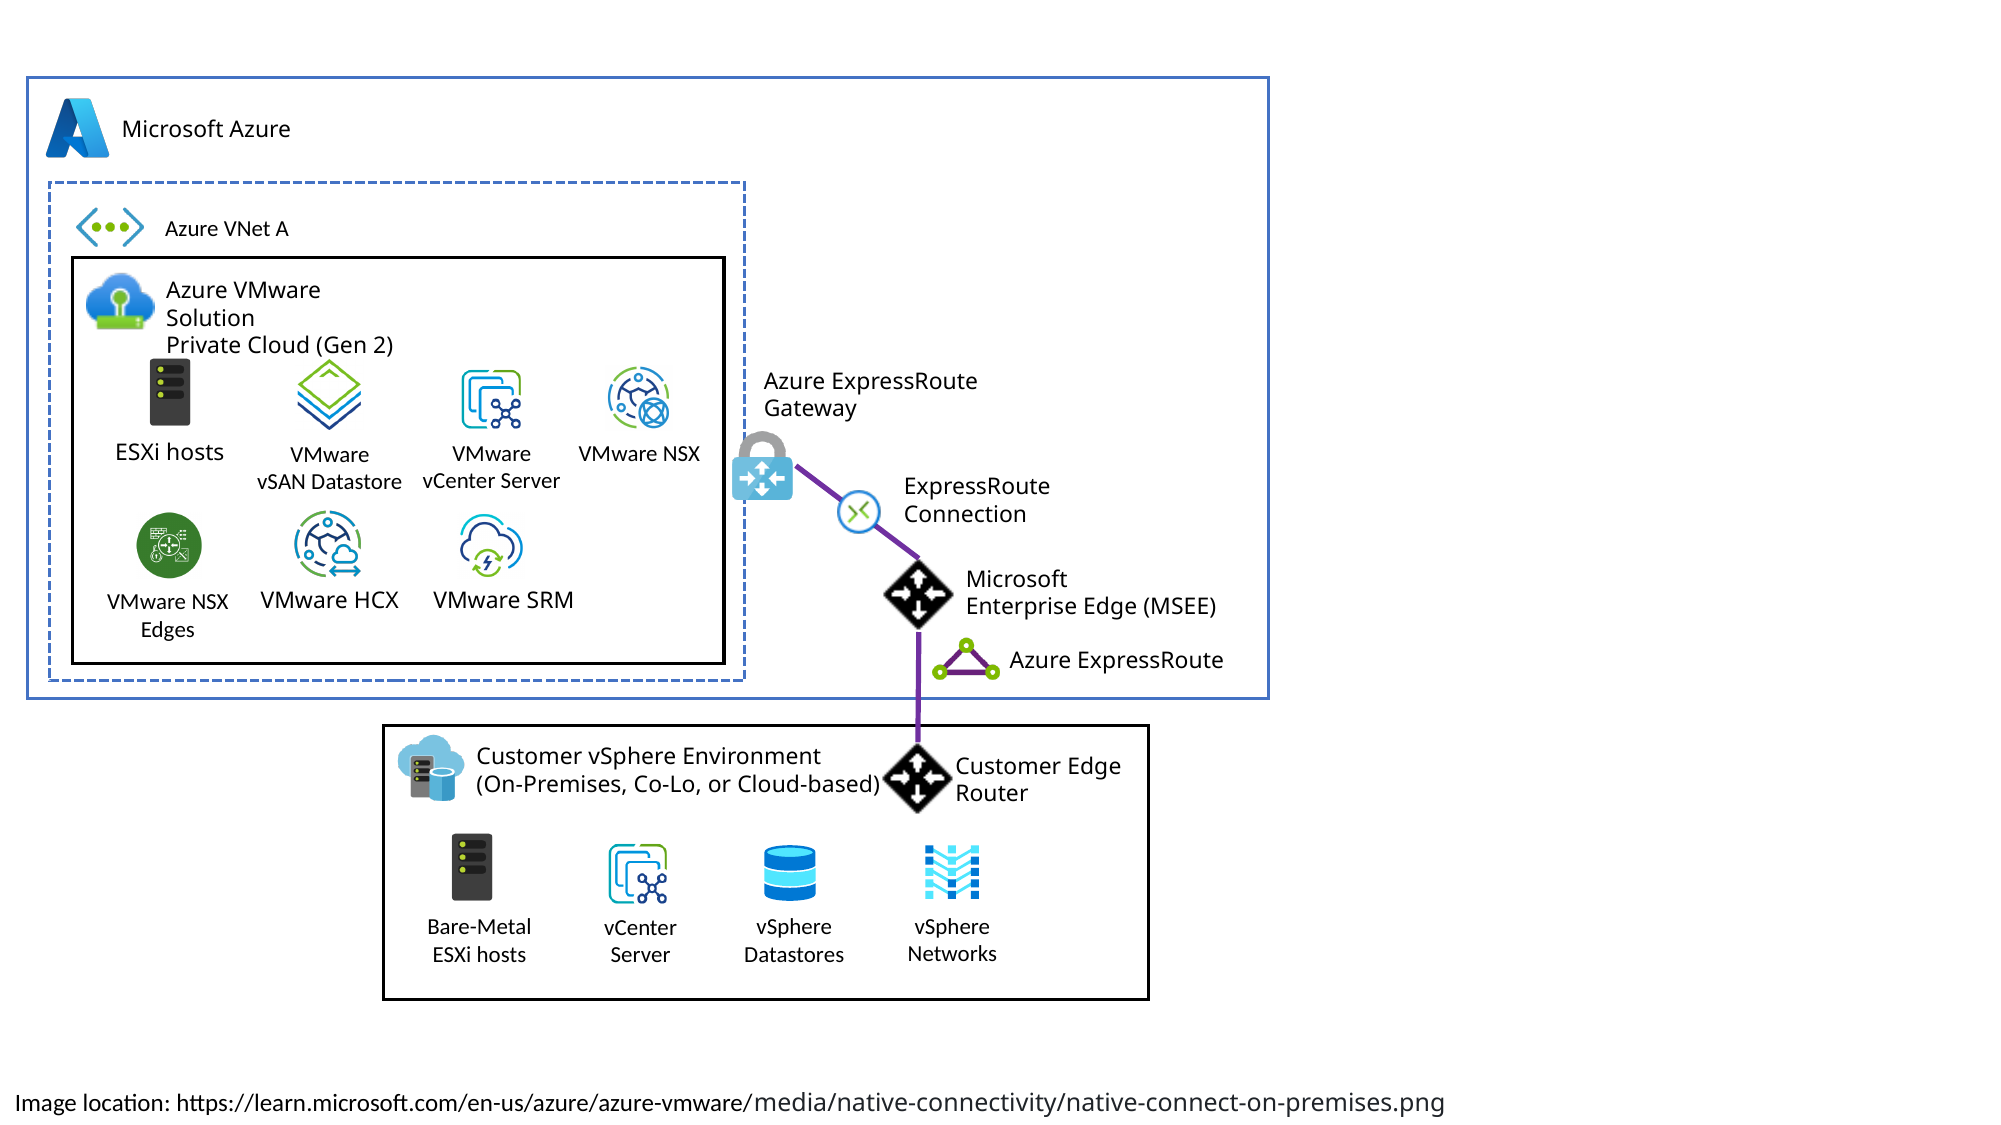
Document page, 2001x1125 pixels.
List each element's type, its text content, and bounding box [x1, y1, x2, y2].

text_box Azure ExpressRoute Gateway [763, 366, 979, 422]
picture [881, 742, 955, 816]
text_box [925, 845, 979, 900]
picture [294, 510, 363, 579]
text_box Azure VNet A [165, 213, 290, 241]
text_box Image location: https://learn.microsoft.com/en-us/azure/azure-vmware/media/native-connectivity/native-connect-on-premises.png [0, 1079, 1832, 1125]
text_box [27, 77, 1269, 699]
text_box Microsoft Enterprise Edge (MSEE) [965, 564, 1217, 620]
text_box Bare-Metal ESXi hosts [427, 911, 532, 967]
text_box [383, 725, 1149, 1000]
picture [836, 489, 882, 535]
text_box VMware vCenter Server [422, 438, 562, 494]
picture [132, 353, 208, 430]
text_box [49, 182, 745, 682]
text_box Microsoft Azure [121, 114, 292, 142]
text_box VMware NSX Edges [107, 587, 229, 642]
text_box ESXi hosts [93, 437, 247, 466]
picture [605, 365, 673, 431]
text_box VMware vSAN Datastore [257, 439, 403, 495]
picture [882, 558, 1000, 693]
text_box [764, 845, 816, 901]
picture [434, 828, 510, 905]
text_box ExpressRoute Connection [919, 471, 1076, 527]
picture [458, 365, 527, 432]
text_box vSphere Networks [907, 911, 998, 967]
picture [86, 268, 154, 337]
text_box vCenter Server [604, 912, 678, 968]
picture [43, 94, 112, 162]
picture [605, 840, 673, 907]
text_box Customer vSphere Environment (On-Premises, Co-Lo, or Cloud-based) [476, 741, 882, 797]
picture [295, 358, 364, 430]
text_box VMware HCX [260, 585, 400, 614]
text_box VMware SRM [433, 585, 575, 614]
picture [457, 512, 525, 579]
picture [76, 193, 144, 261]
text_box Customer Edge Router [955, 751, 1122, 807]
text_box vSphere Datastores [743, 911, 845, 967]
picture [391, 731, 468, 807]
picture [136, 512, 202, 579]
text_box Azure ExpressRoute [1009, 645, 1225, 673]
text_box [795, 465, 919, 559]
picture [728, 431, 796, 500]
text_box VMware NSX [578, 438, 701, 466]
